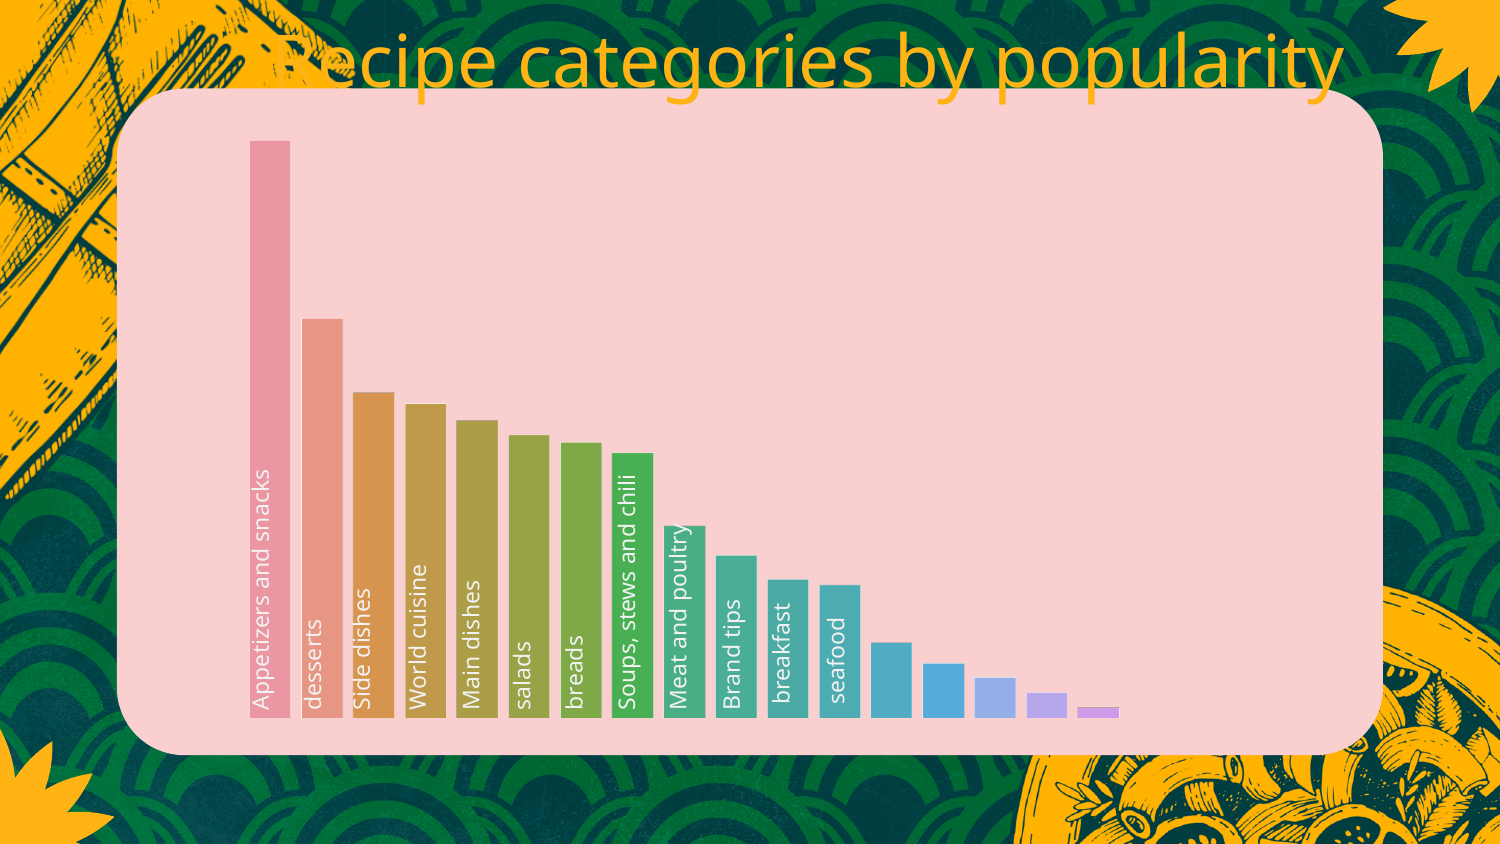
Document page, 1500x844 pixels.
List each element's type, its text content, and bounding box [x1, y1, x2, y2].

picture [0, 0, 1500, 844]
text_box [231, 120, 1269, 723]
subtitle Recipe categories by popularity [253, 0, 1365, 61]
